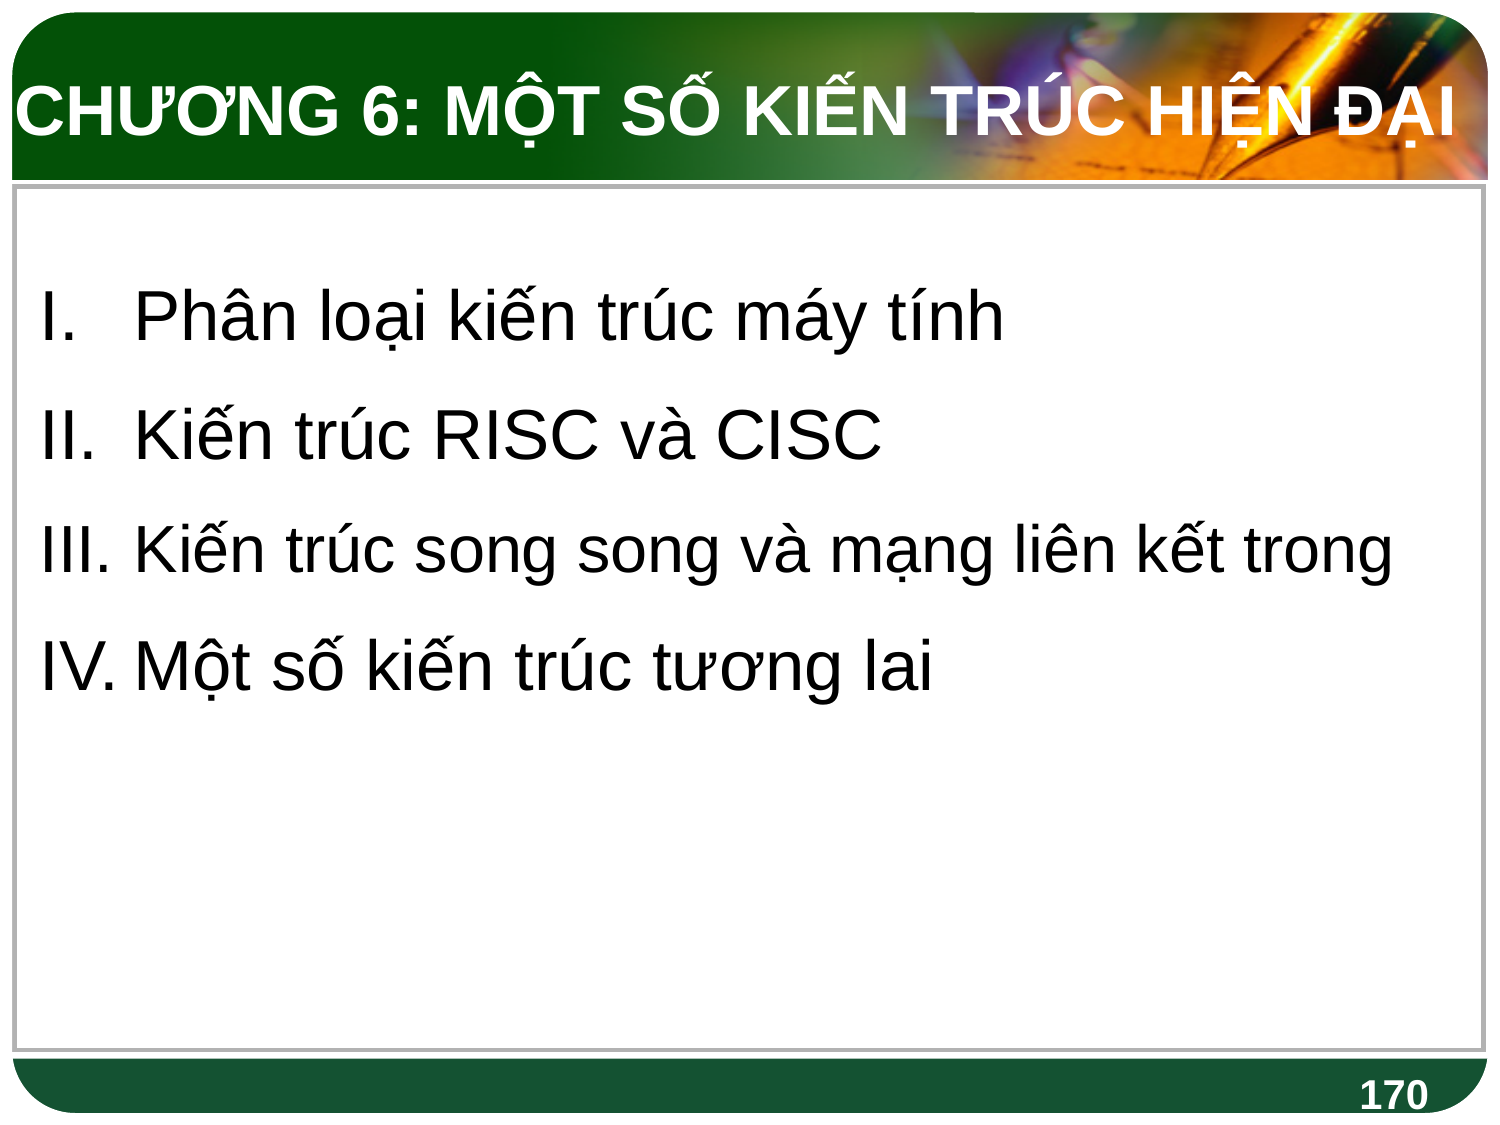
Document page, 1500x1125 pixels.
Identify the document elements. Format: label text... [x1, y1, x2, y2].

picture [16, 13, 1484, 57]
text_box Phân loại kiến trúc máy tính Kiến trúc RISC và CISC Kiến trúc song song và mạng liên kết trong Một số kiến trúc tương lai [24, 228, 1463, 831]
text_box CHƯƠNG 6: MỘT SỐ KIẾN TRÚC HIỆN ĐẠI [0, 57, 1500, 188]
